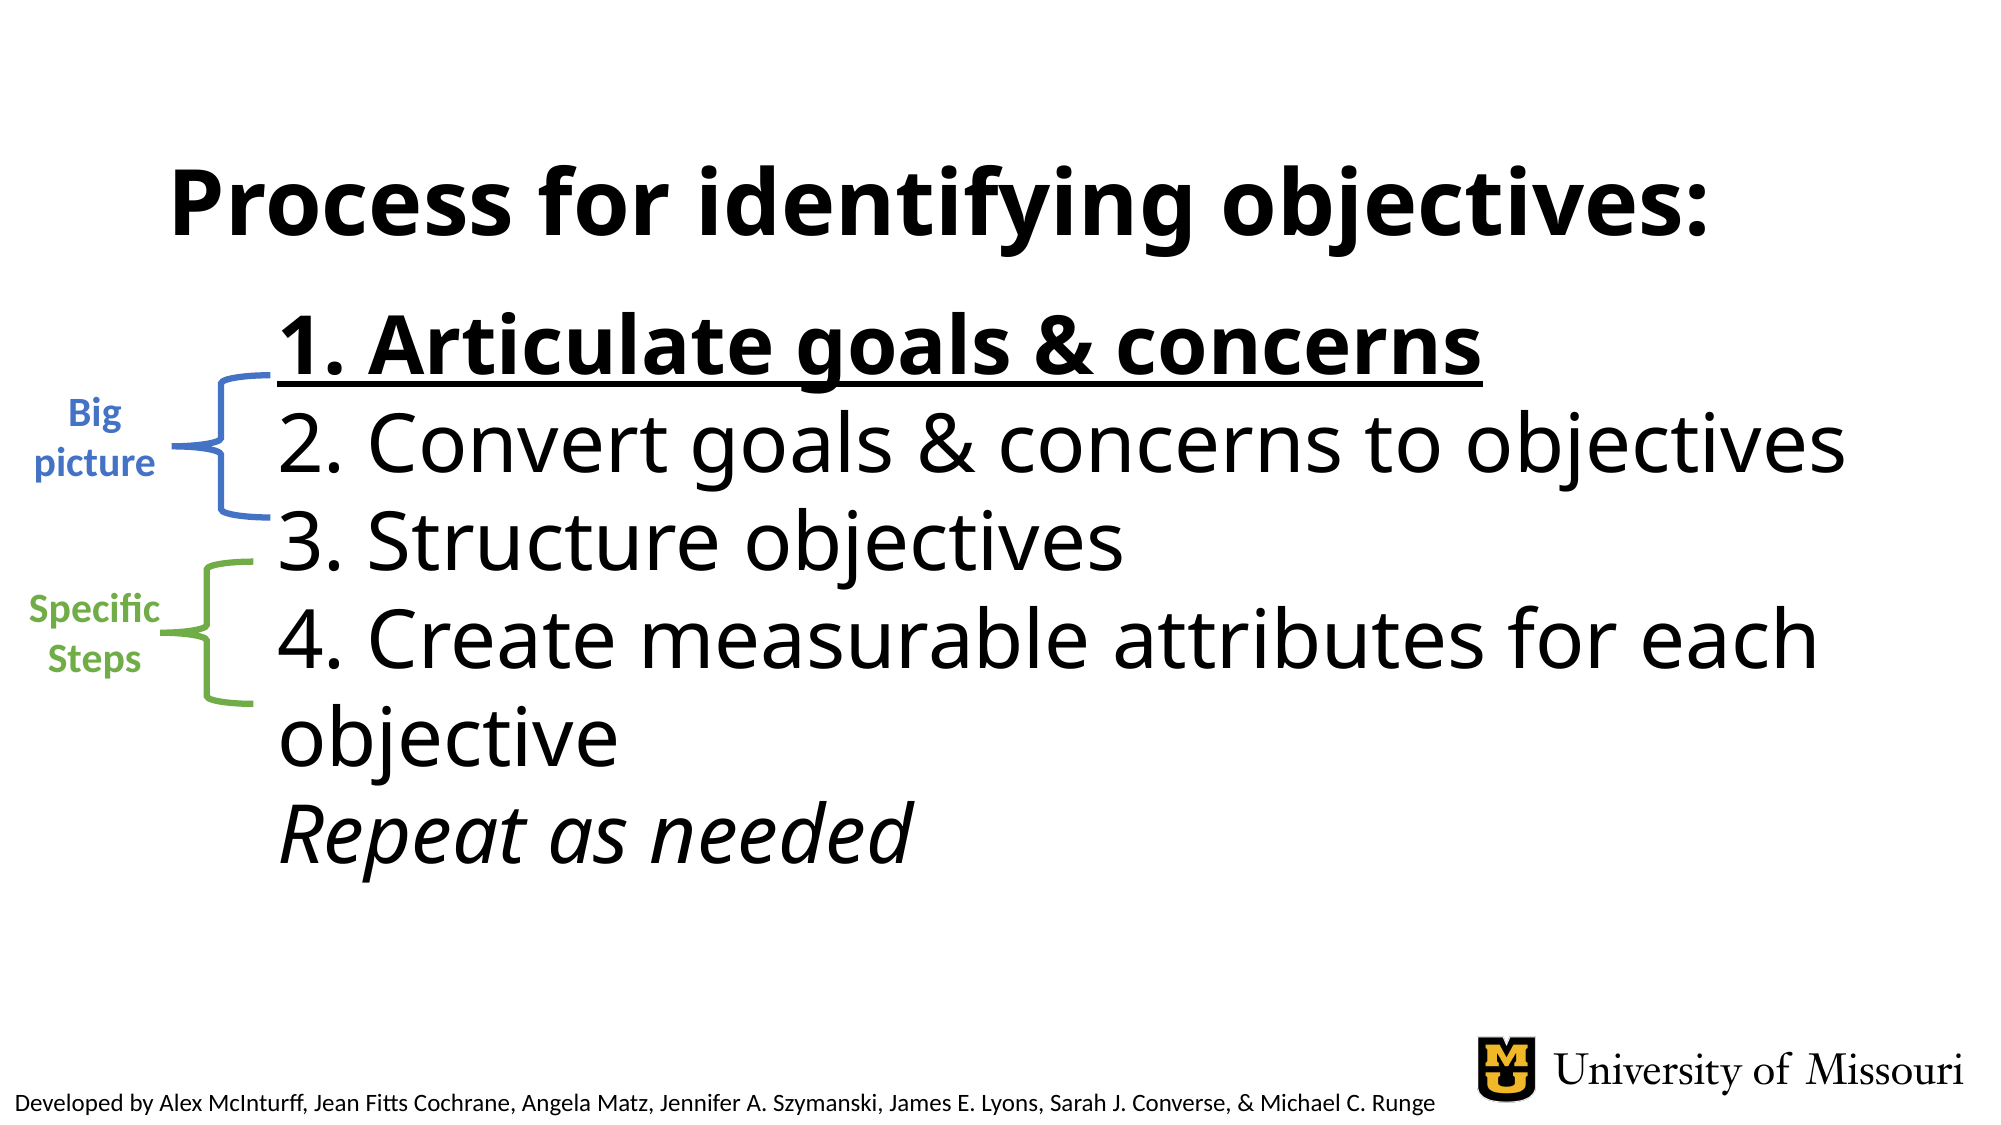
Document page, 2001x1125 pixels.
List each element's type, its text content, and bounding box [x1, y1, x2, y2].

text_box Process for identifying objectives: [153, 97, 1878, 315]
title 1. Articulate goals & concerns 2. Convert goals & concerns to objectives 3. Structure objectives 4. Create measurable attributes for each objective Repeat as needed [262, 284, 2000, 987]
picture [1458, 1017, 1982, 1121]
text_box Big picture [18, 377, 171, 492]
text_box Developed by Alex McInturff, Jean Fitts Cochrane, Angela Matz, Jennifer A. Szymanski, James E. Lyons, Sarah J. Converse, & Michael C. Runge [0, 1079, 1463, 1125]
text_box [171, 374, 271, 519]
text_box Specific Steps [14, 573, 176, 689]
text_box [176, 561, 254, 705]
